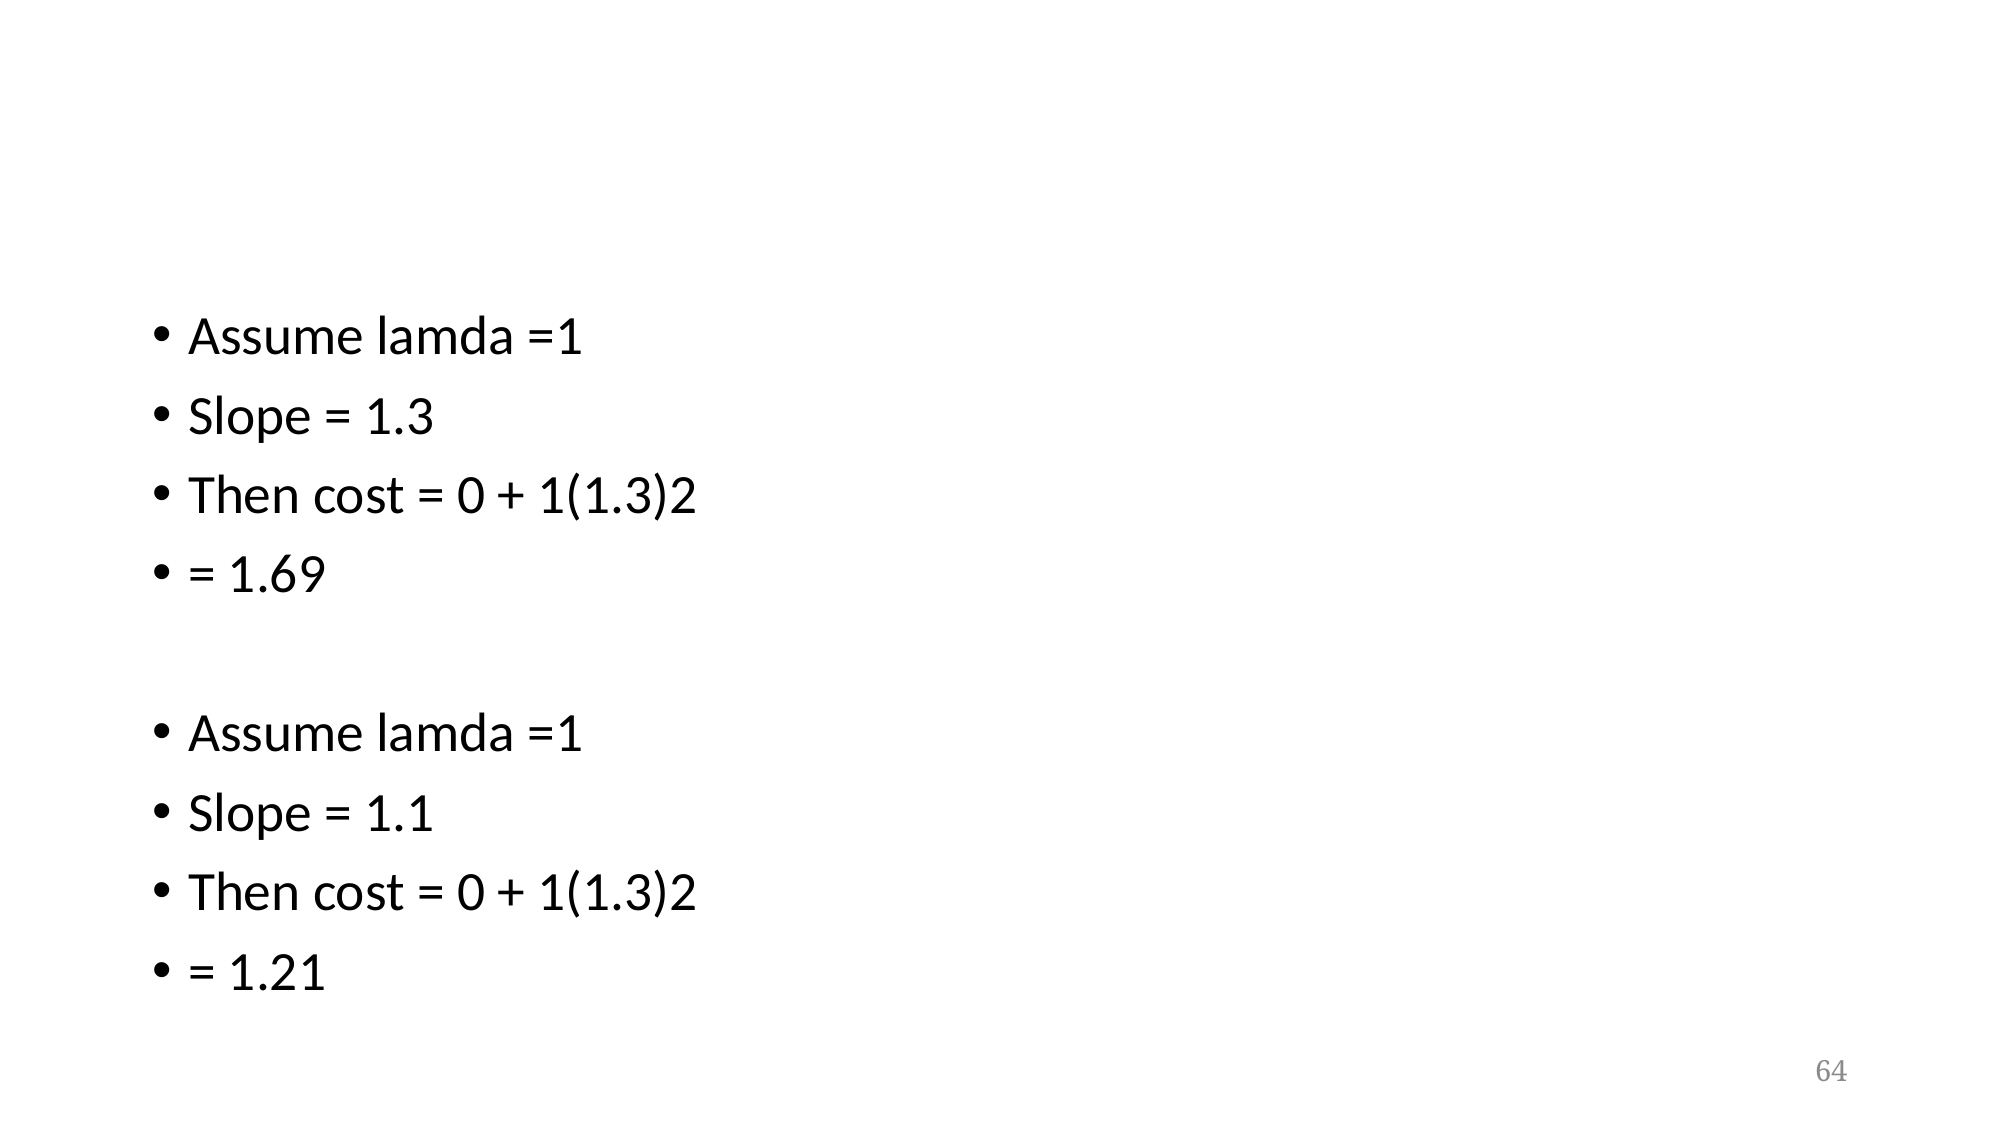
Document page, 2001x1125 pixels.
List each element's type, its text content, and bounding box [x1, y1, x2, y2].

list Assume lamda =1 Slope = 1.3 Then cost = 0 + 1(1.3)2 = 1.69 Assume lamda =1 Slope = 1.1 Then cost = 0 + 1(1.3)2 = 1.21 [137, 299, 1863, 1014]
slide_number 64 [1412, 1042, 1863, 1103]
